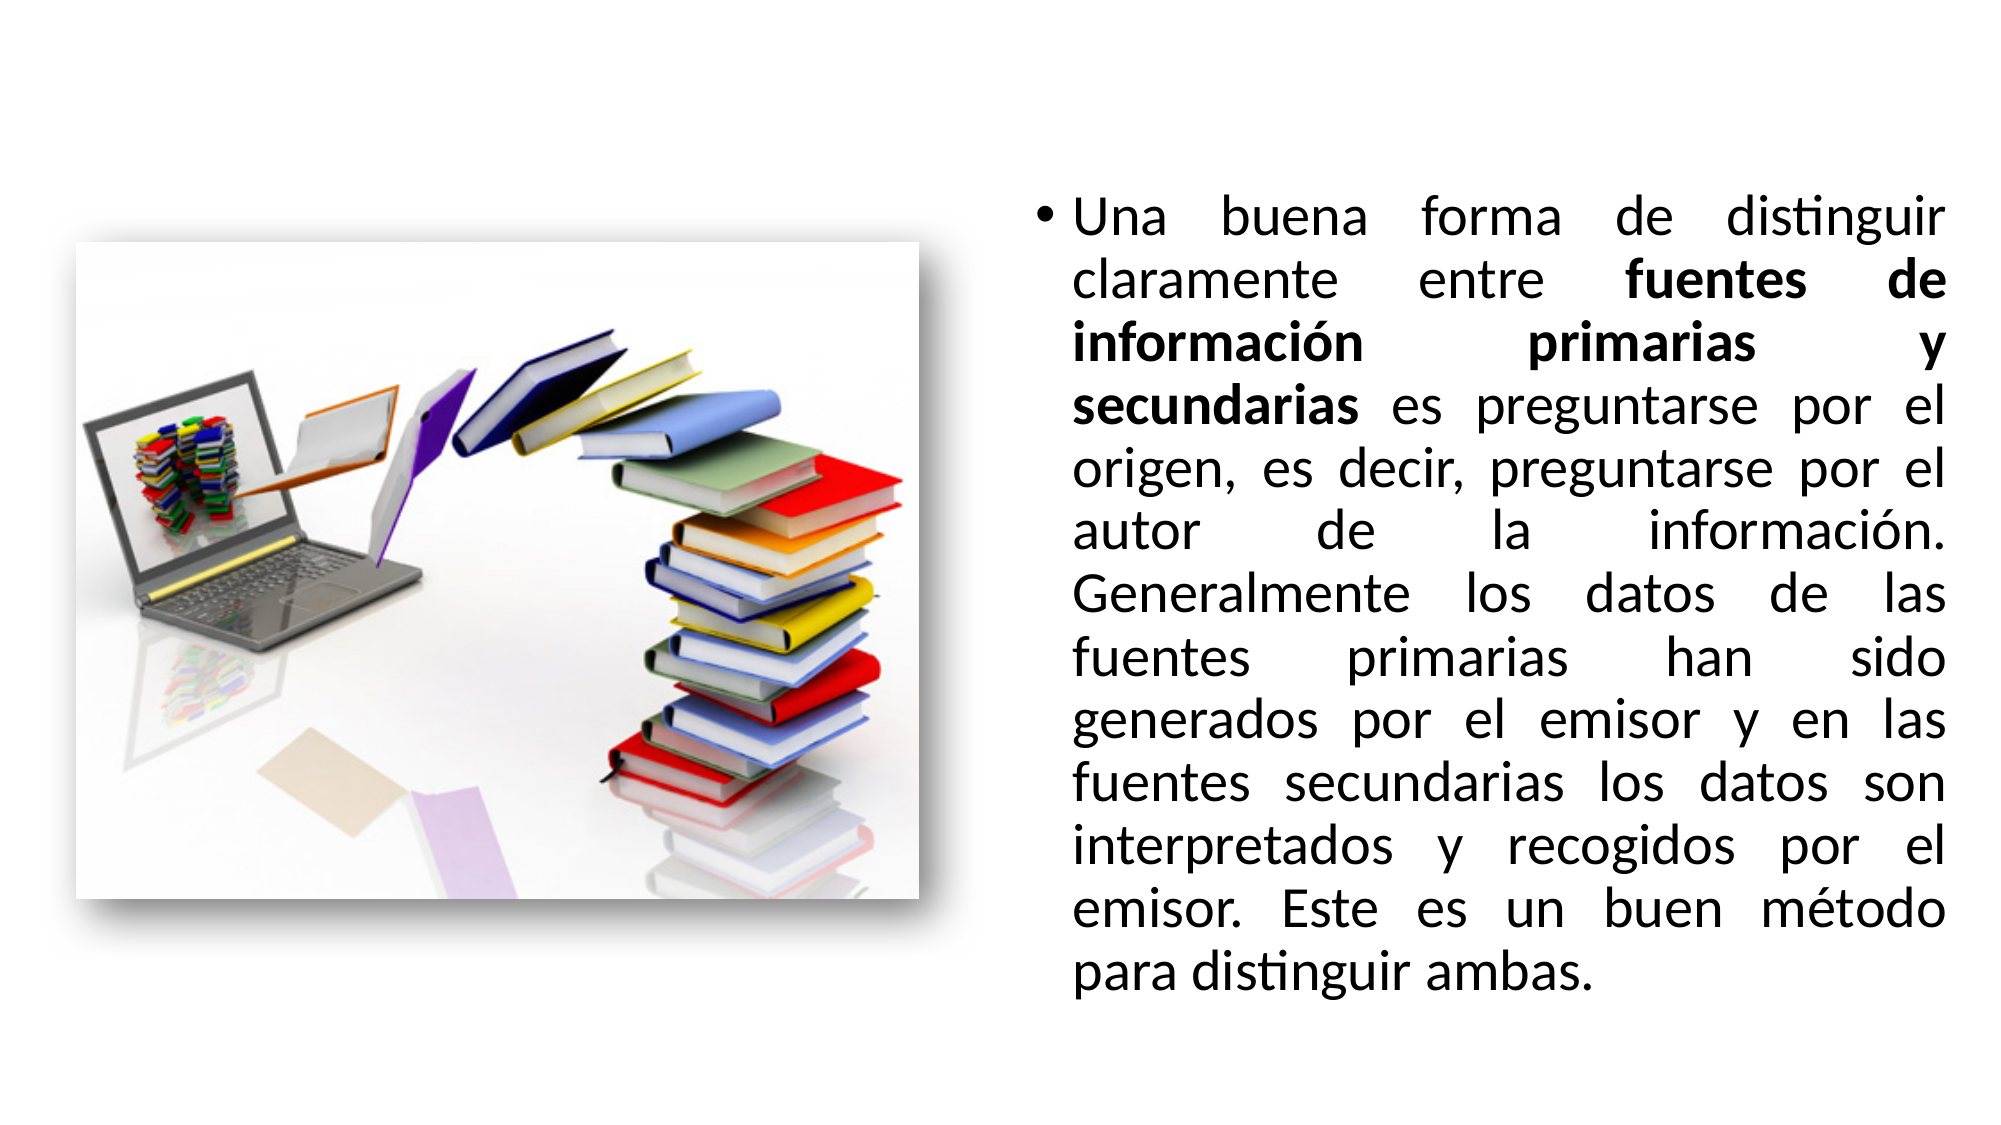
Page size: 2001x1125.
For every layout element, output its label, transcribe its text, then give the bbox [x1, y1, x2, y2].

list Una buena forma de distinguir claramente entre fuentes de información primarias y secundarias es preguntarse por el origen, es decir, preguntarse por el autor de la información. Generalmente los datos de las fuentes primarias han sido generados por el emisor y en las fuentes secundarias los datos son interpretados y recogidos por el emisor. Este es un buen método para distinguir ambas. [1020, 177, 1963, 1050]
picture [76, 242, 919, 900]
